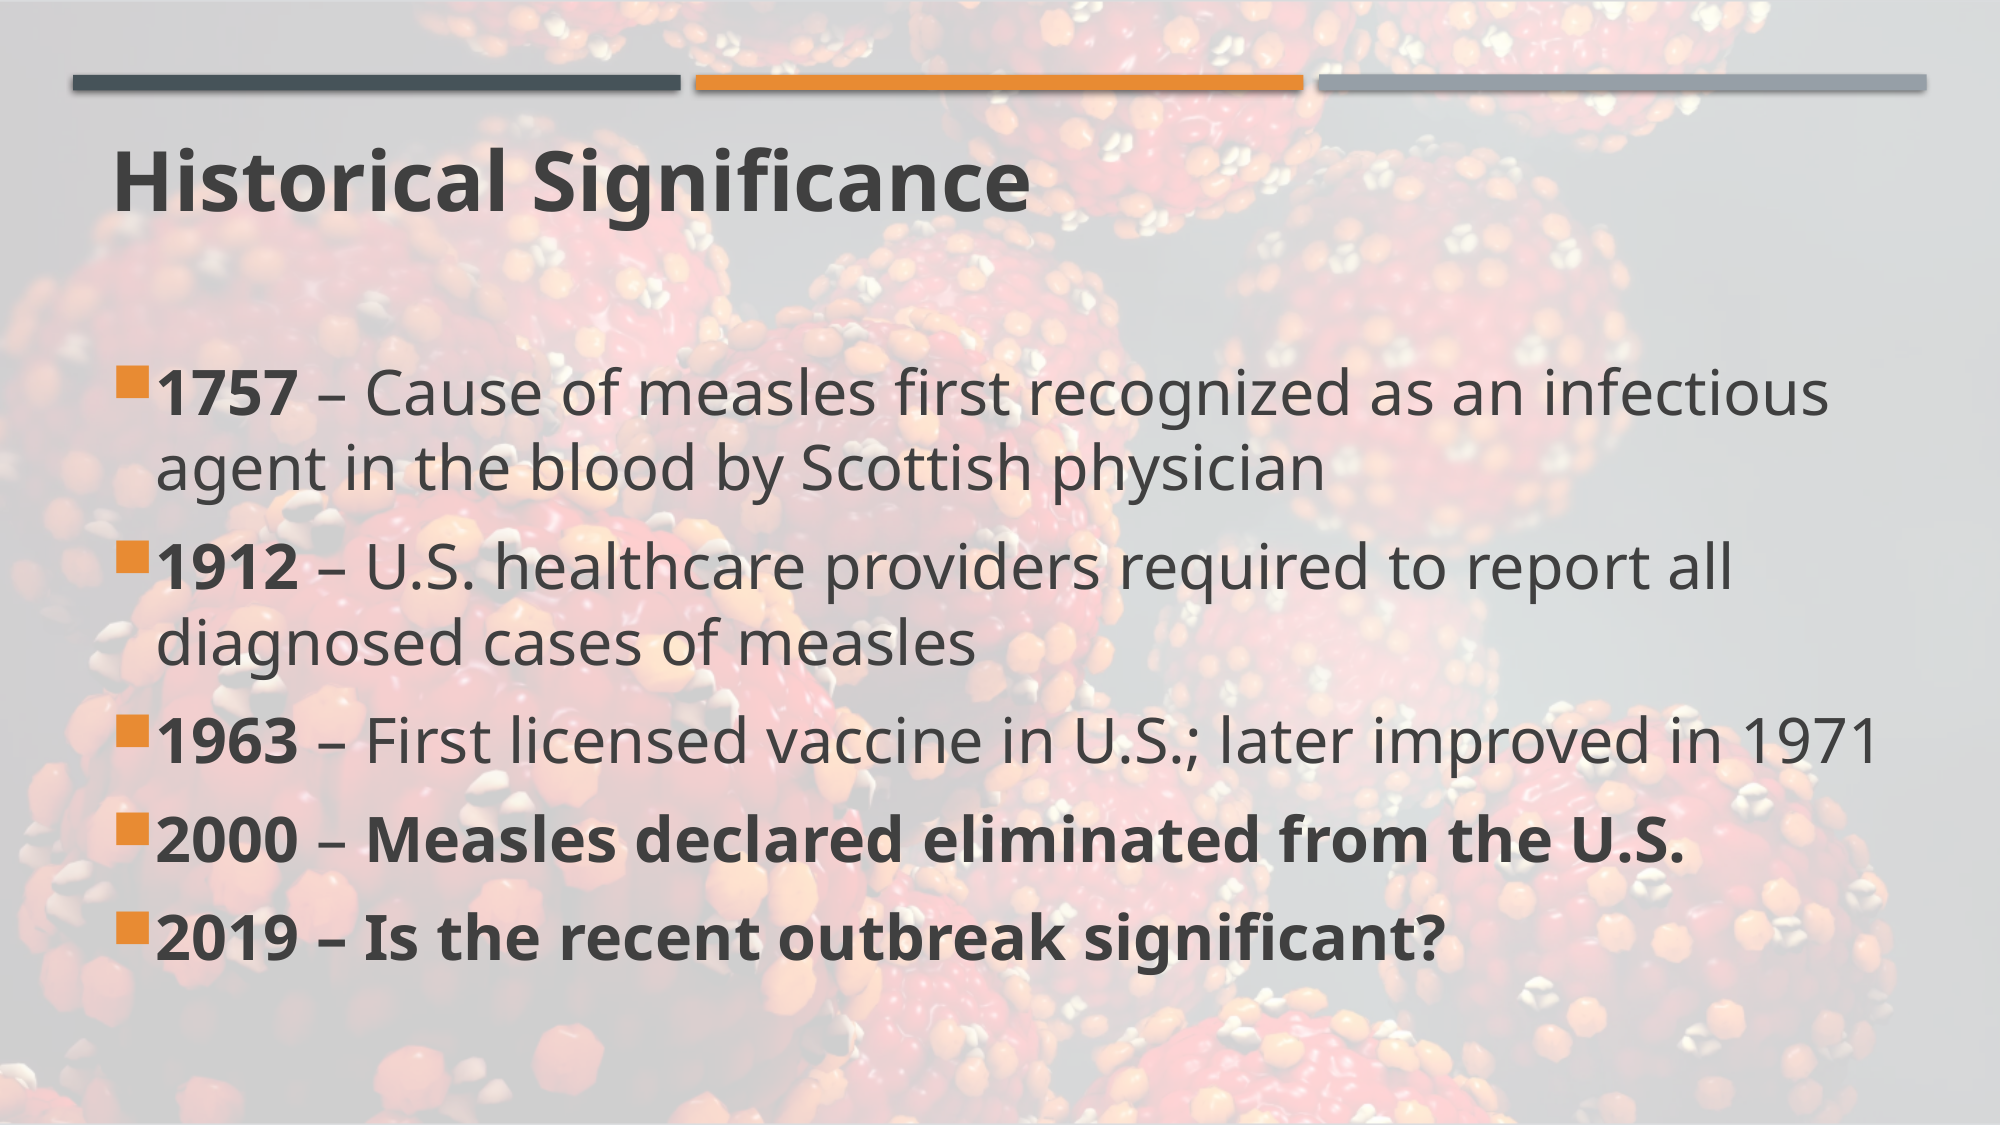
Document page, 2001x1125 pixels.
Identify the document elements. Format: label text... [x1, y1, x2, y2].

title Historical Significance [95, 41, 1905, 237]
list 1757 – Cause of measles first recognized as an infectious agent in the blood by Scottish physician 1912 – U.S. healthcare providers required to report all diagnosed cases of measles 1963 – First licensed vaccine in U.S.; later improved in 1971 2000 – Measles declared eliminated from the U.S. 2019 – Is the recent outbreak significant? [95, 309, 1905, 1016]
